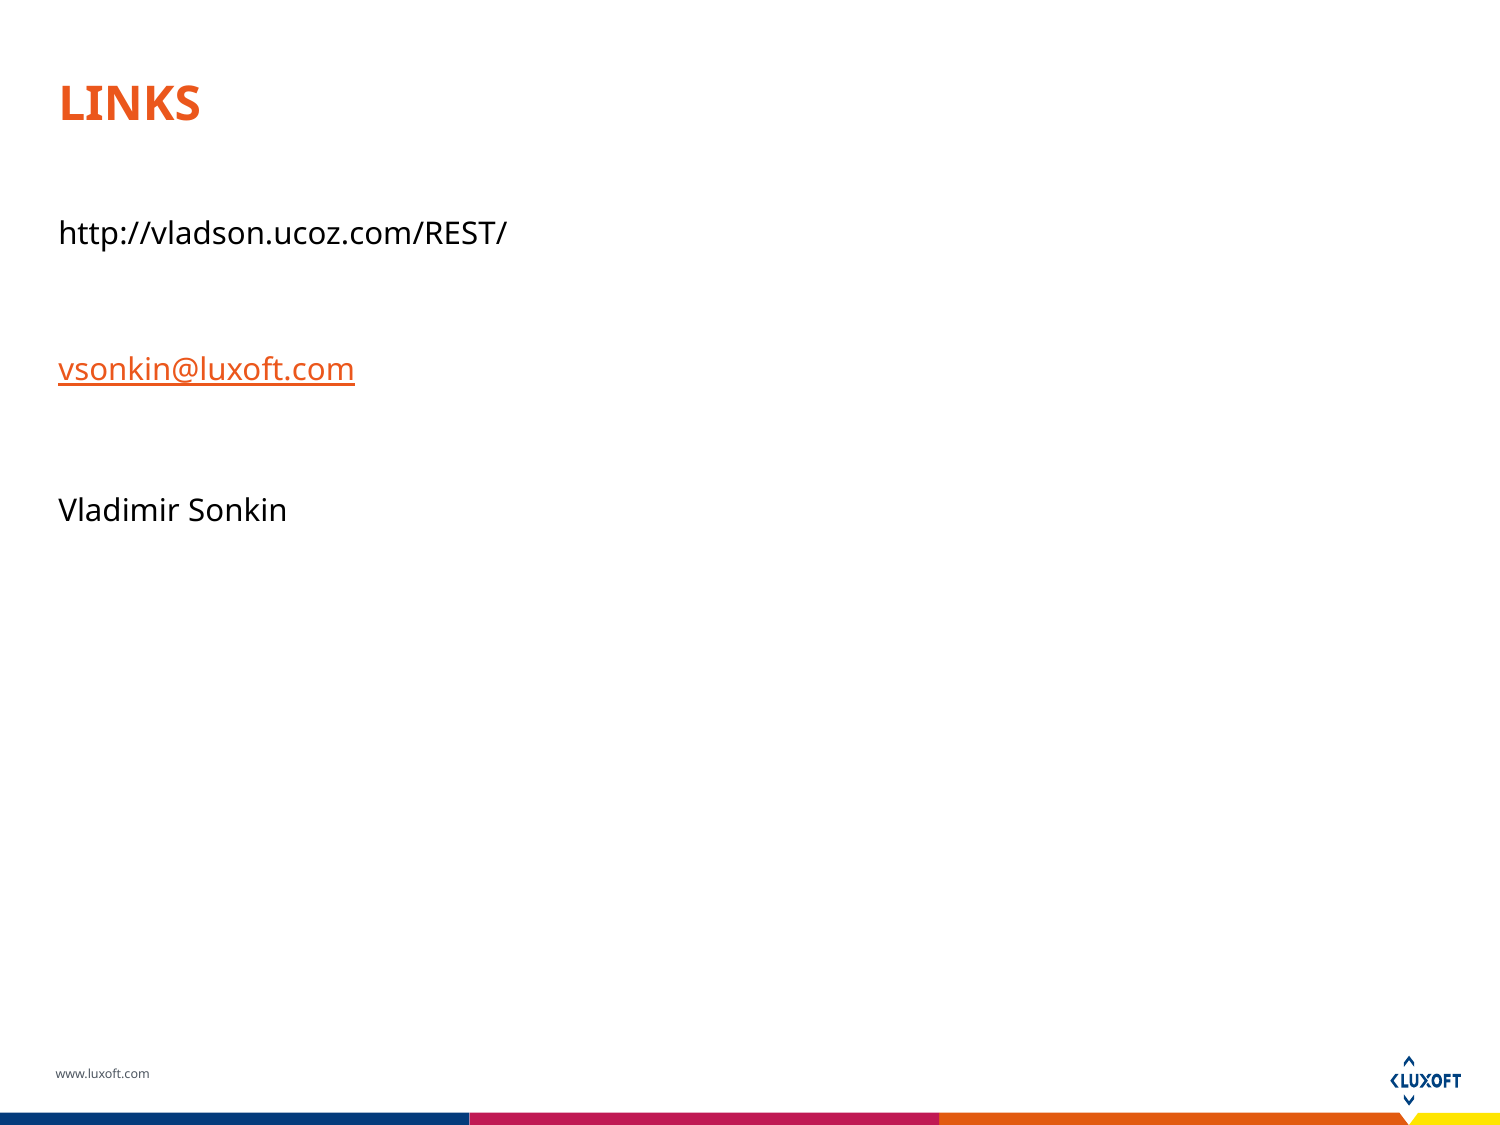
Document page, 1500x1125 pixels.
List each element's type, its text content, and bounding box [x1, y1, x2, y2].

title LINKS [47, 59, 1457, 143]
list http://vladson.ucoz.com/REST/ vsonkin@luxoft.com Vladimir Sonkin [47, 196, 1457, 1014]
